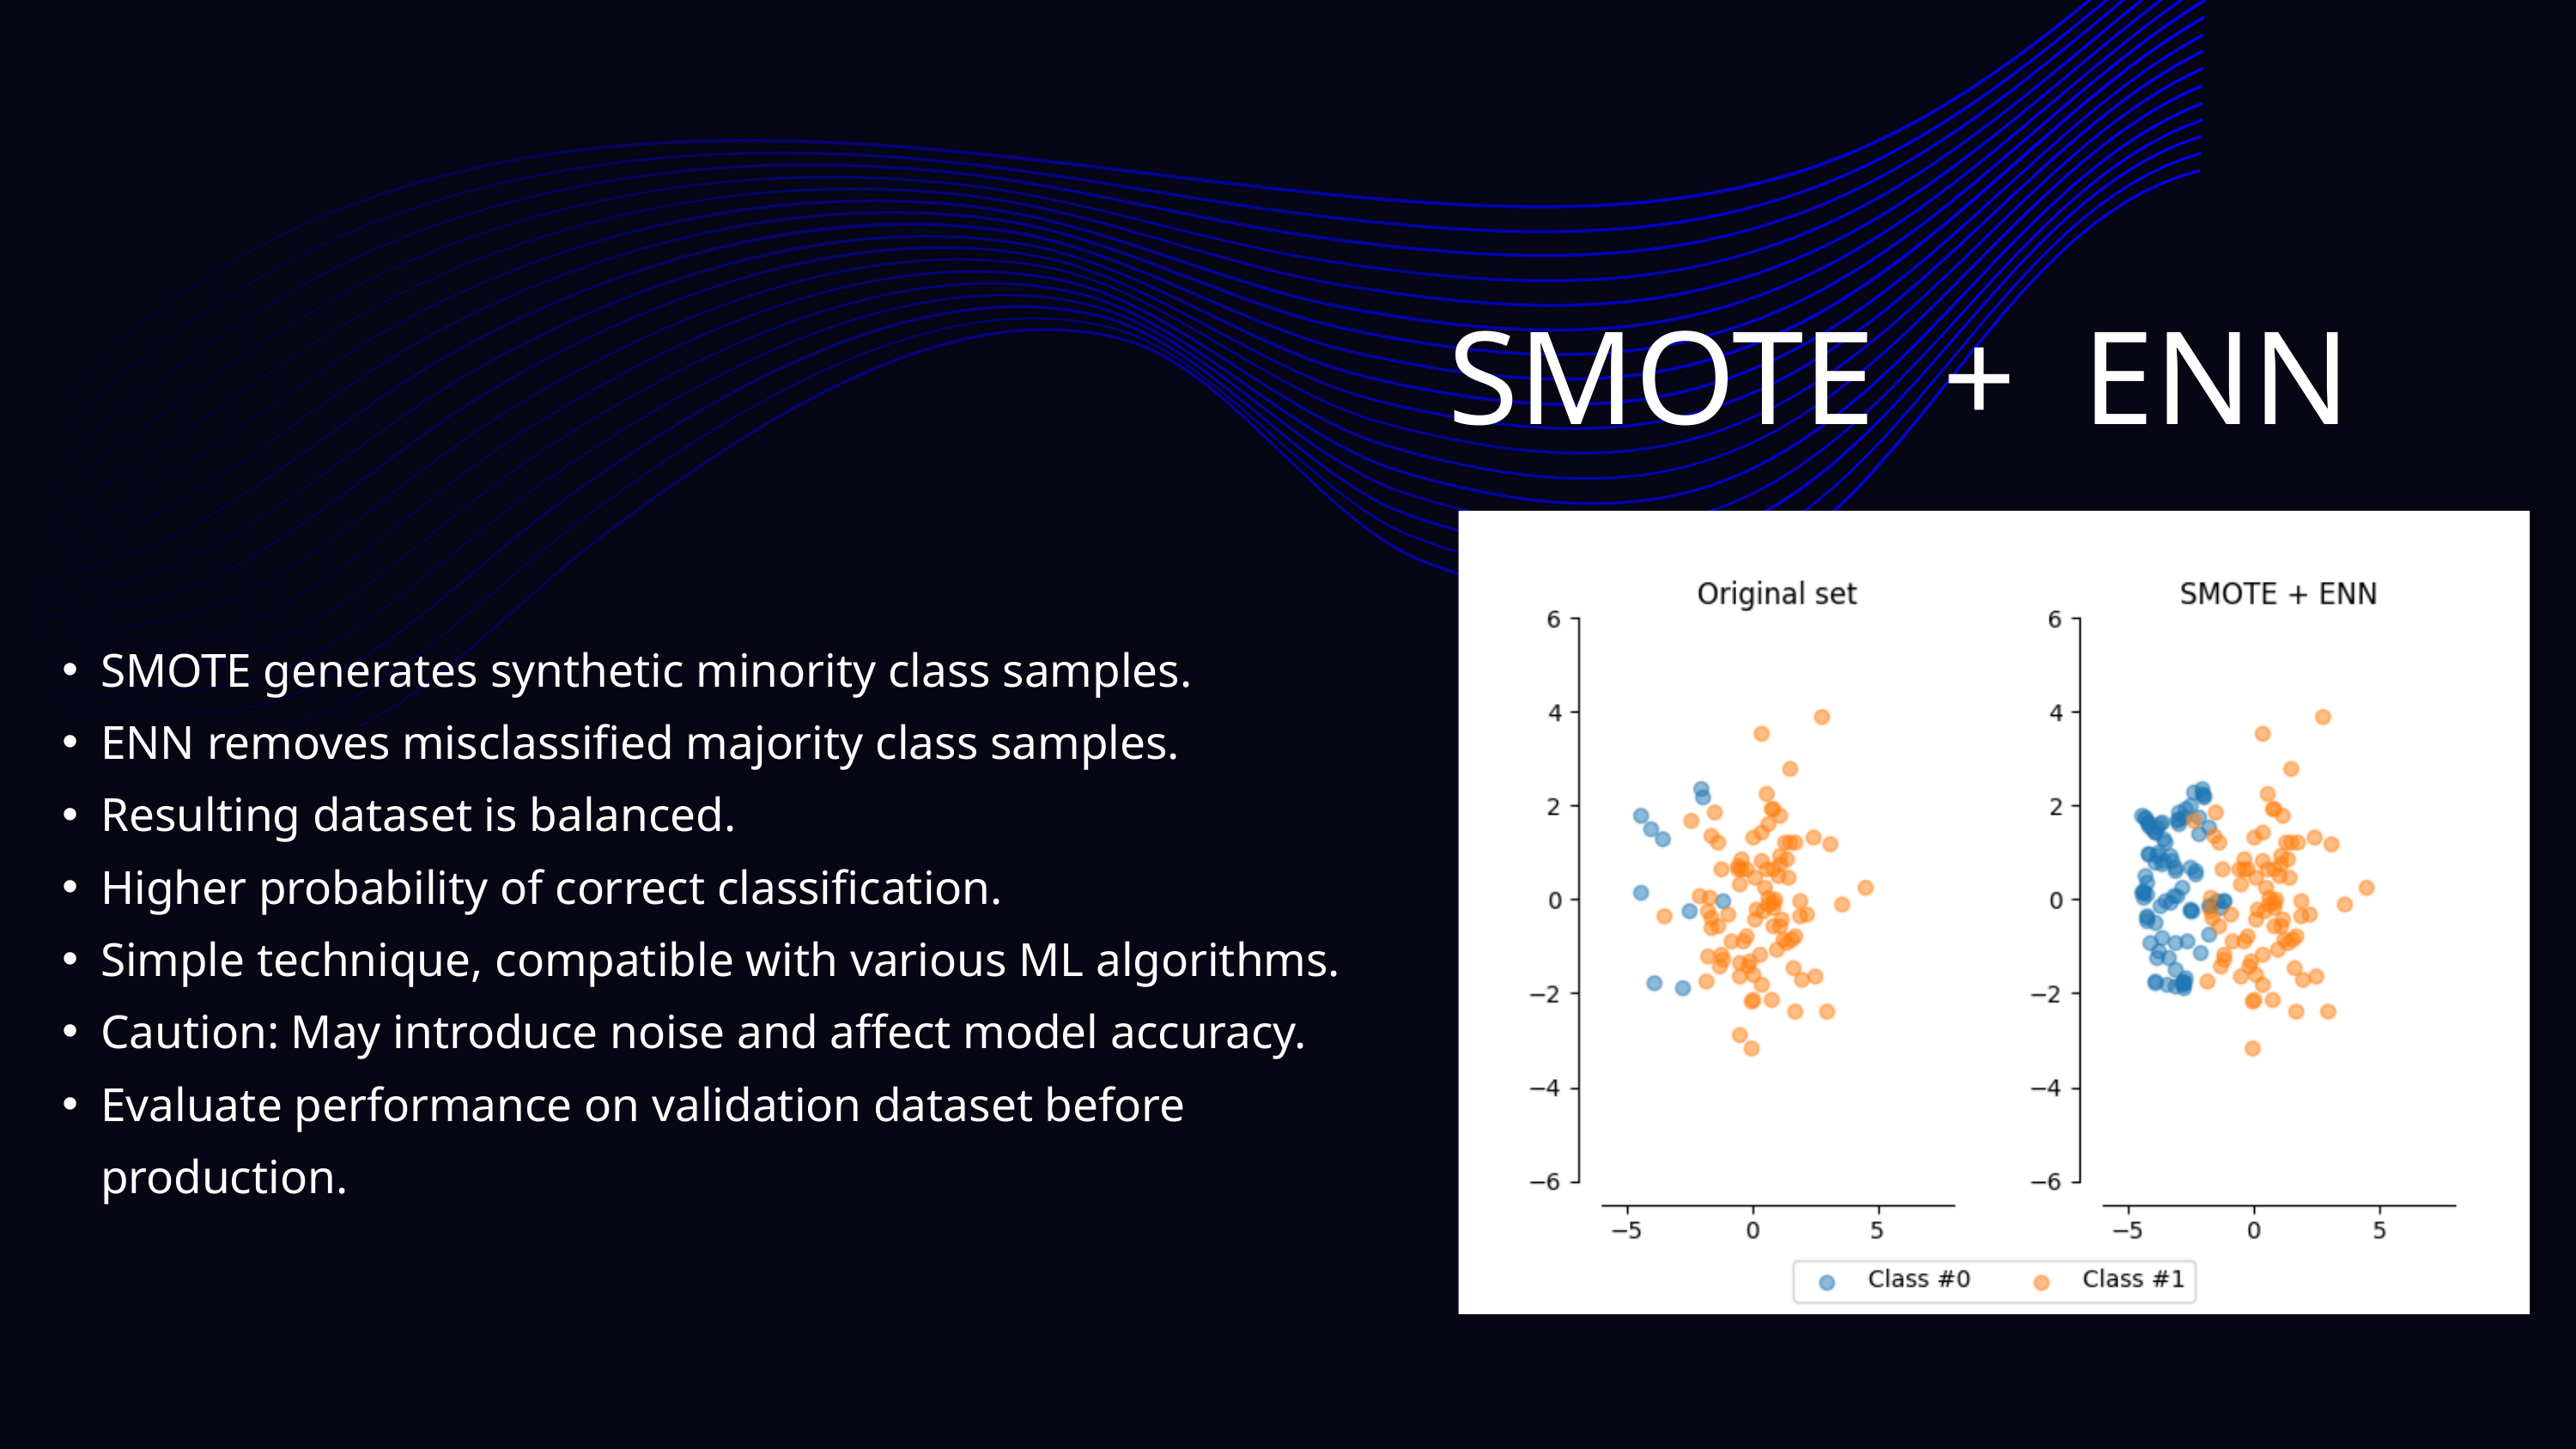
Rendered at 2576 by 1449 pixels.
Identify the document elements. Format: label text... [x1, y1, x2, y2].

text_box SMOTE + ENN [846, 295, 2351, 451]
text_box [0, 0, 2208, 757]
text_box [1458, 511, 2530, 1314]
text_box SMOTE generates synthetic minority class samples. ENN removes misclassified majority class samples. Resulting dataset is balanced. Higher probability of correct classification. Simple technique, compatible with various ML algorithms. Caution: May introduce noise and affect model accuracy. Evaluate performance on validation dataset before production. [23, 623, 1436, 1276]
